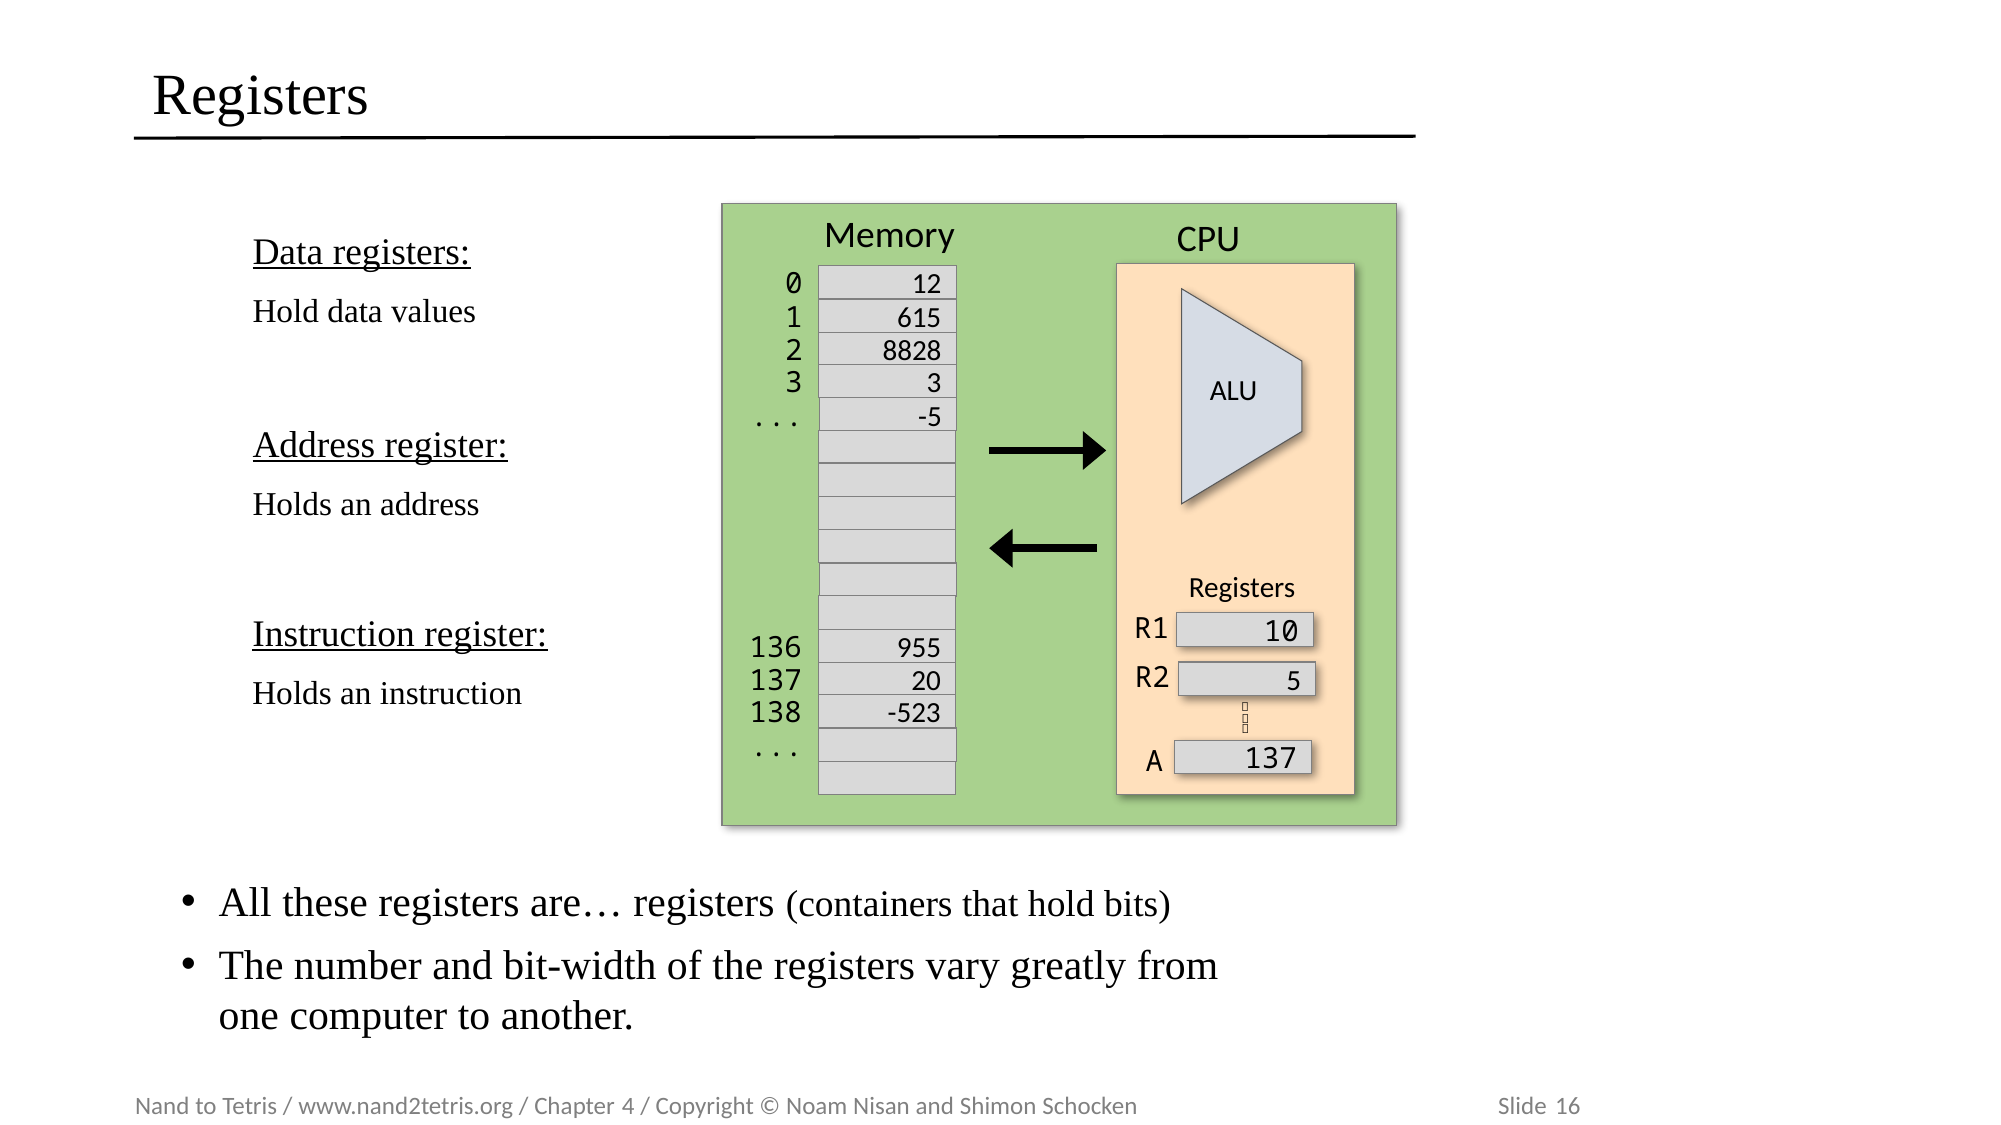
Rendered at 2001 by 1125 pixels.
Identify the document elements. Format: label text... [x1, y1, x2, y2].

title Registers [137, 48, 1417, 144]
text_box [237, 219, 643, 758]
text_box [679, 202, 1397, 826]
text_box All these registers are… registers (containers that hold bits) The number and bit-width of the registers vary greatly from one computer to another. [166, 867, 1417, 989]
